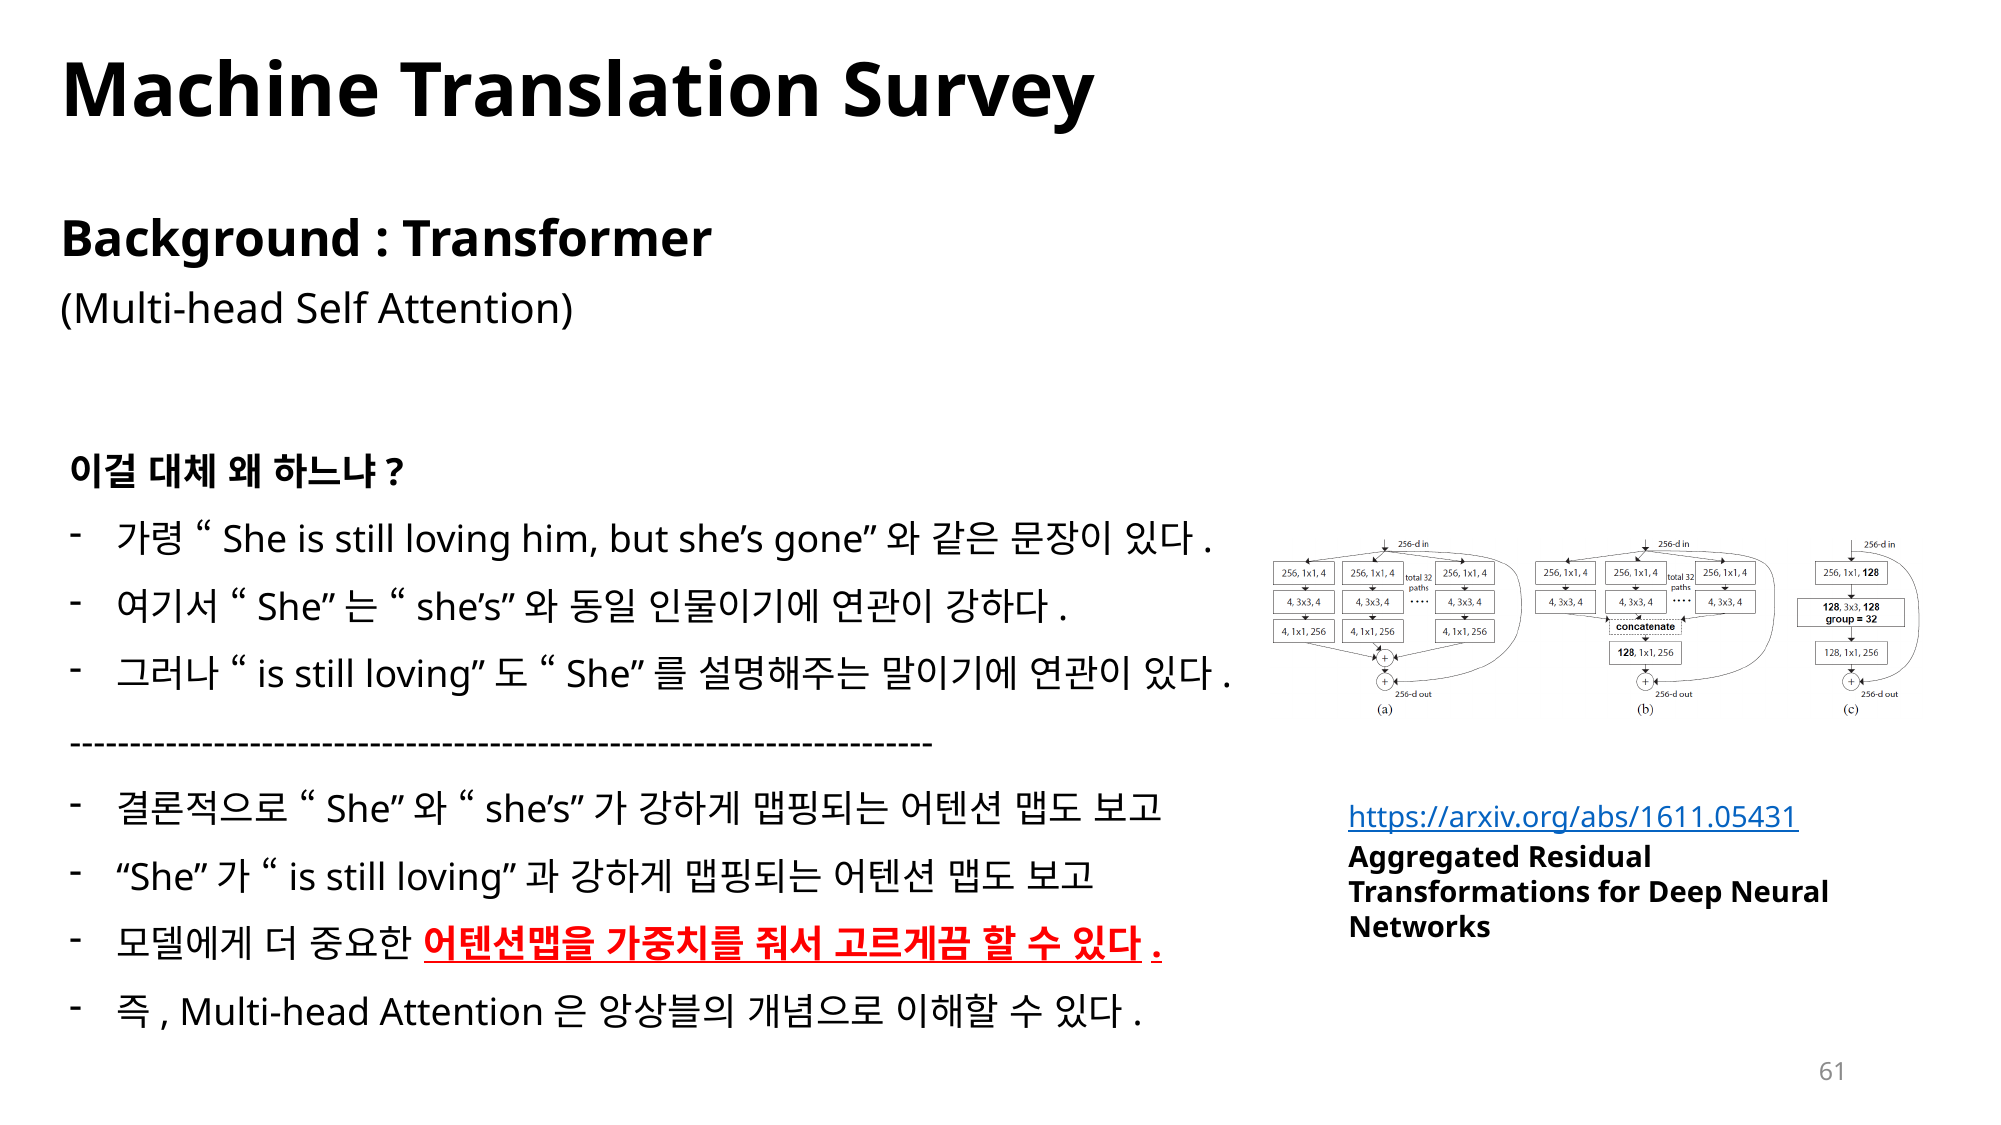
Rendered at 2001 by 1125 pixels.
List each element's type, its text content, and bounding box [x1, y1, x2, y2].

slide_number 61 [1412, 1042, 1863, 1103]
text_box 이걸 대체 왜 하느냐? 가령 “She is still loving him, but she’s gone”와 같은 문장이 있다. 여기서 “She”는 “she’s”와 동일 인물이기에 연관이 강하다. 그러나 “is still loving”도 “She”를 설명해주는 말이기에 연관이 있다. ------------------------------------------------------------------------ 결론적으로 “She”와 “she’s”가 강하게 맵핑되는 어텐션 맵도 보고 “She”가 “is still loving”과 강하게 맵핑되는 어텐션 맵도 보고 모델에게 더 중요한 어텐션맵을 가중치를 줘서 고르게끔 할 수 있다. 즉, Multi-head Attention은 앙상블의 개념으로 이해할 수 있다. [54, 417, 1279, 1041]
text_box Machine Translation Survey [45, 0, 1271, 141]
picture [1270, 538, 1923, 719]
subtitle Background : Transformer (Multi-head Self Attention) [45, 205, 1656, 353]
text_box https://arxiv.org/abs/1611.05431 Aggregated Residual Transformations for Deep Neural Networks [1333, 791, 1913, 986]
